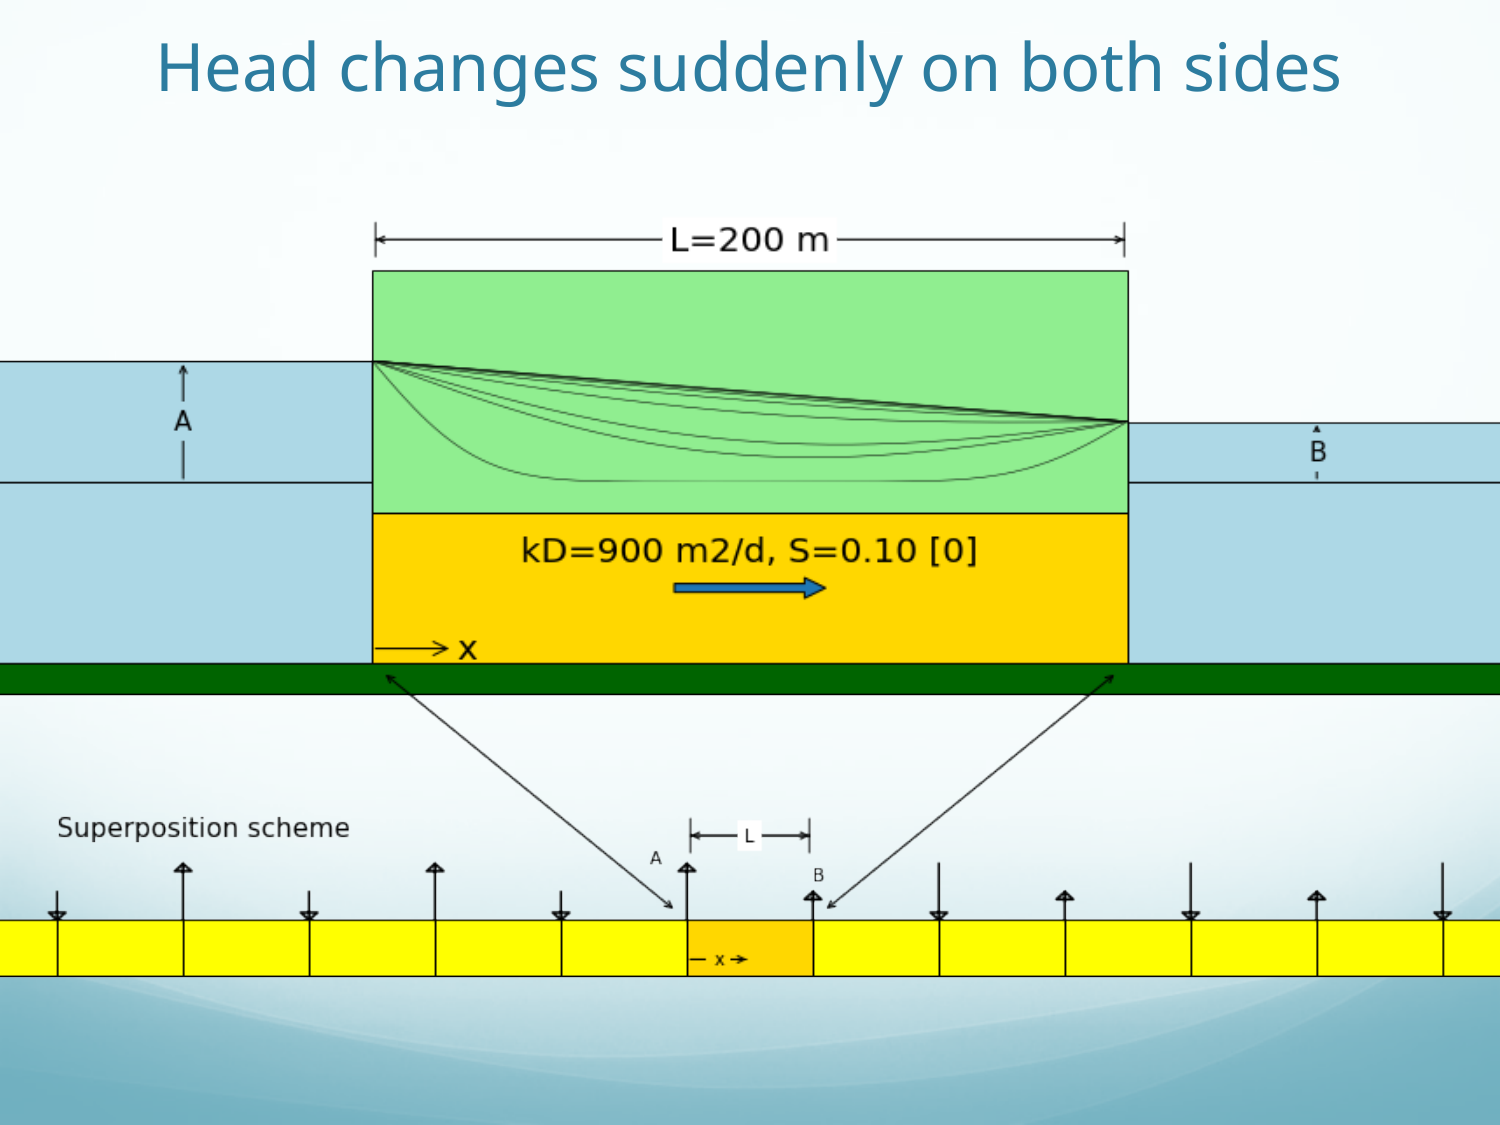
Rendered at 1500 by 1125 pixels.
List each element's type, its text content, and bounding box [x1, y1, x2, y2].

text_box Head changes suddenly on both sides [90, 17, 1410, 103]
picture [0, 107, 1500, 1018]
